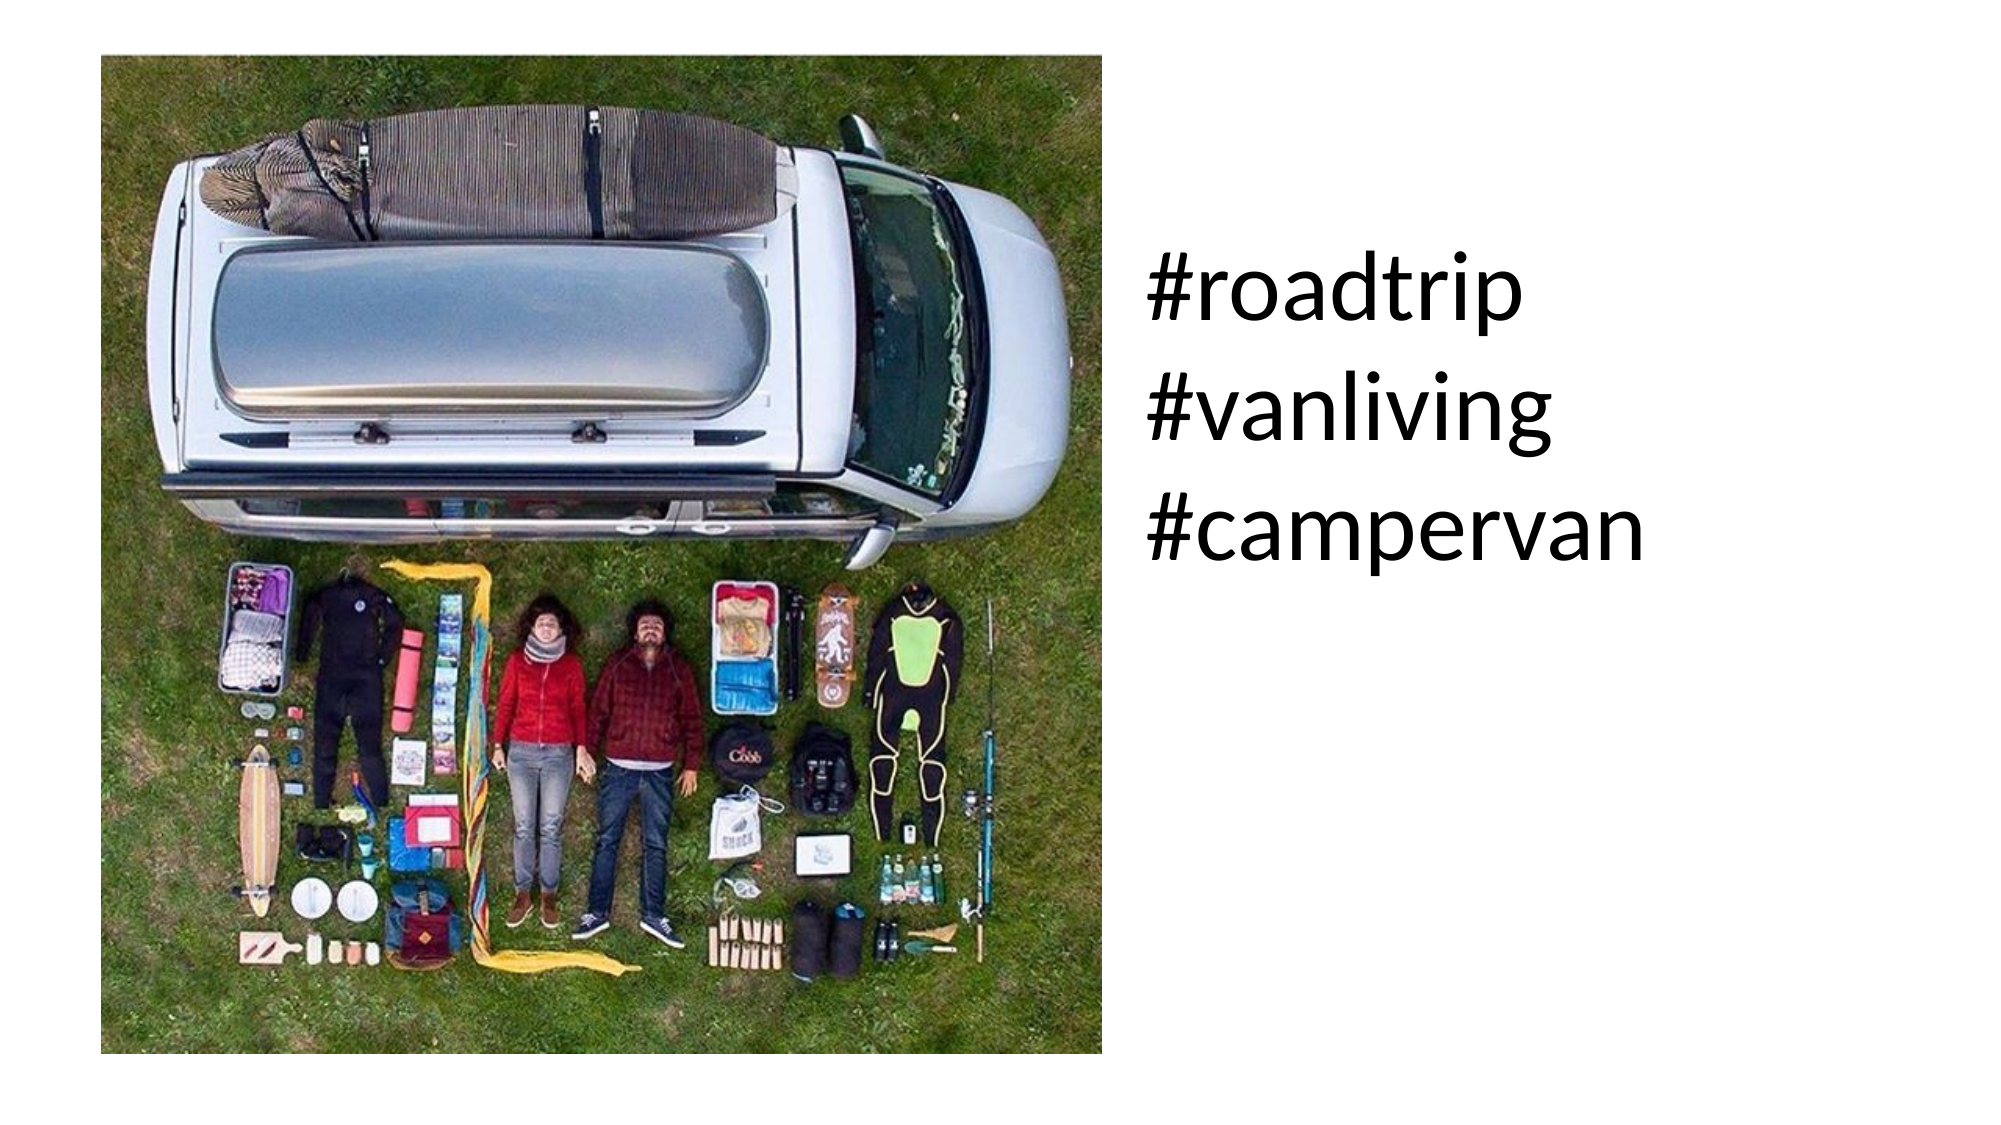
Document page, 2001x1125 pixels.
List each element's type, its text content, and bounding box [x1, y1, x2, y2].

text_box #roadtrip #vanliving #campervan [1131, 213, 2000, 708]
picture [101, 53, 1102, 1054]
